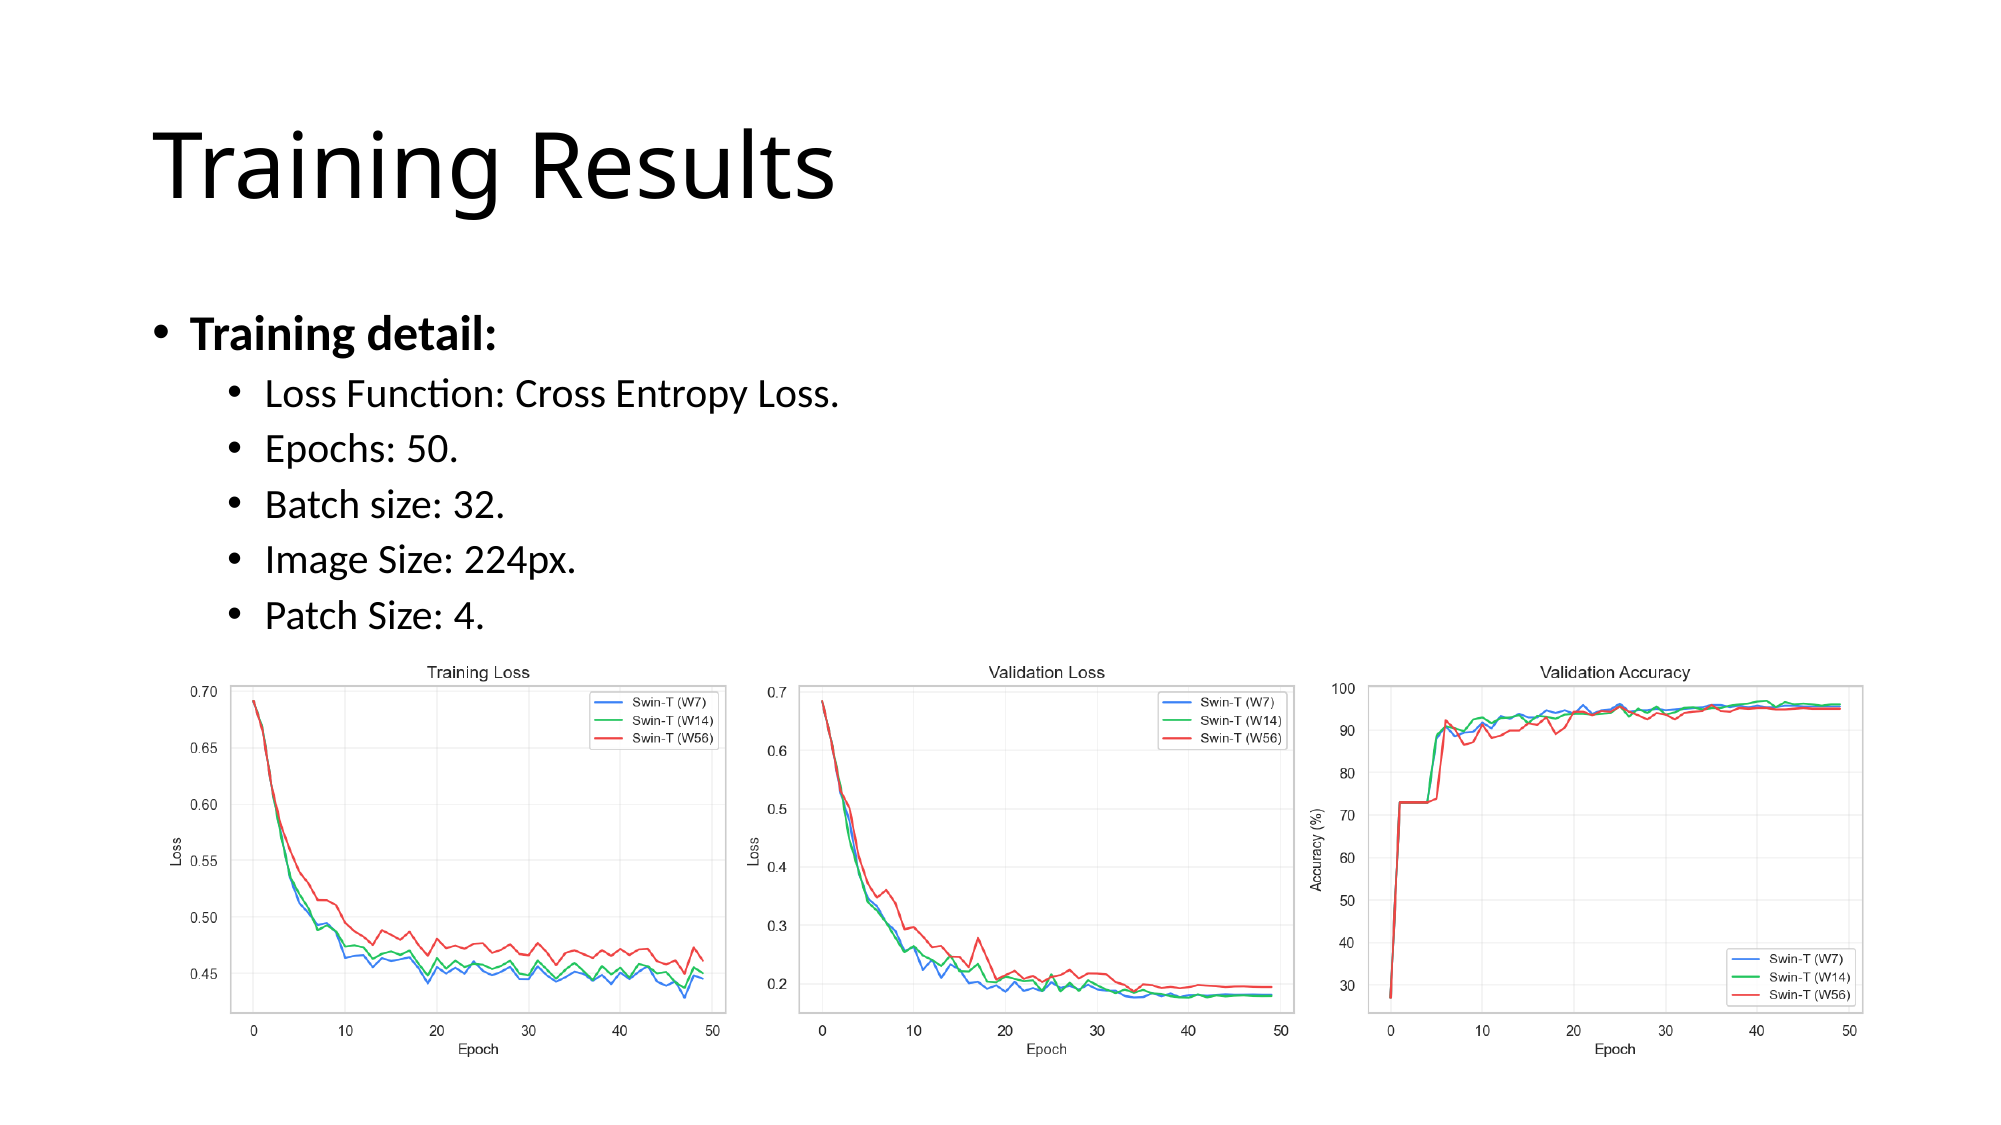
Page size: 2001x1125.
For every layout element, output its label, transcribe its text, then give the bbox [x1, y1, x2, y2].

picture [160, 660, 1872, 1066]
title Training Results [137, 59, 1863, 278]
list Training detail: Loss Function: Cross Entropy Loss. Epochs: 50. Batch size: 32. Image Size: 224px. Patch Size: 4. [137, 299, 1863, 1014]
